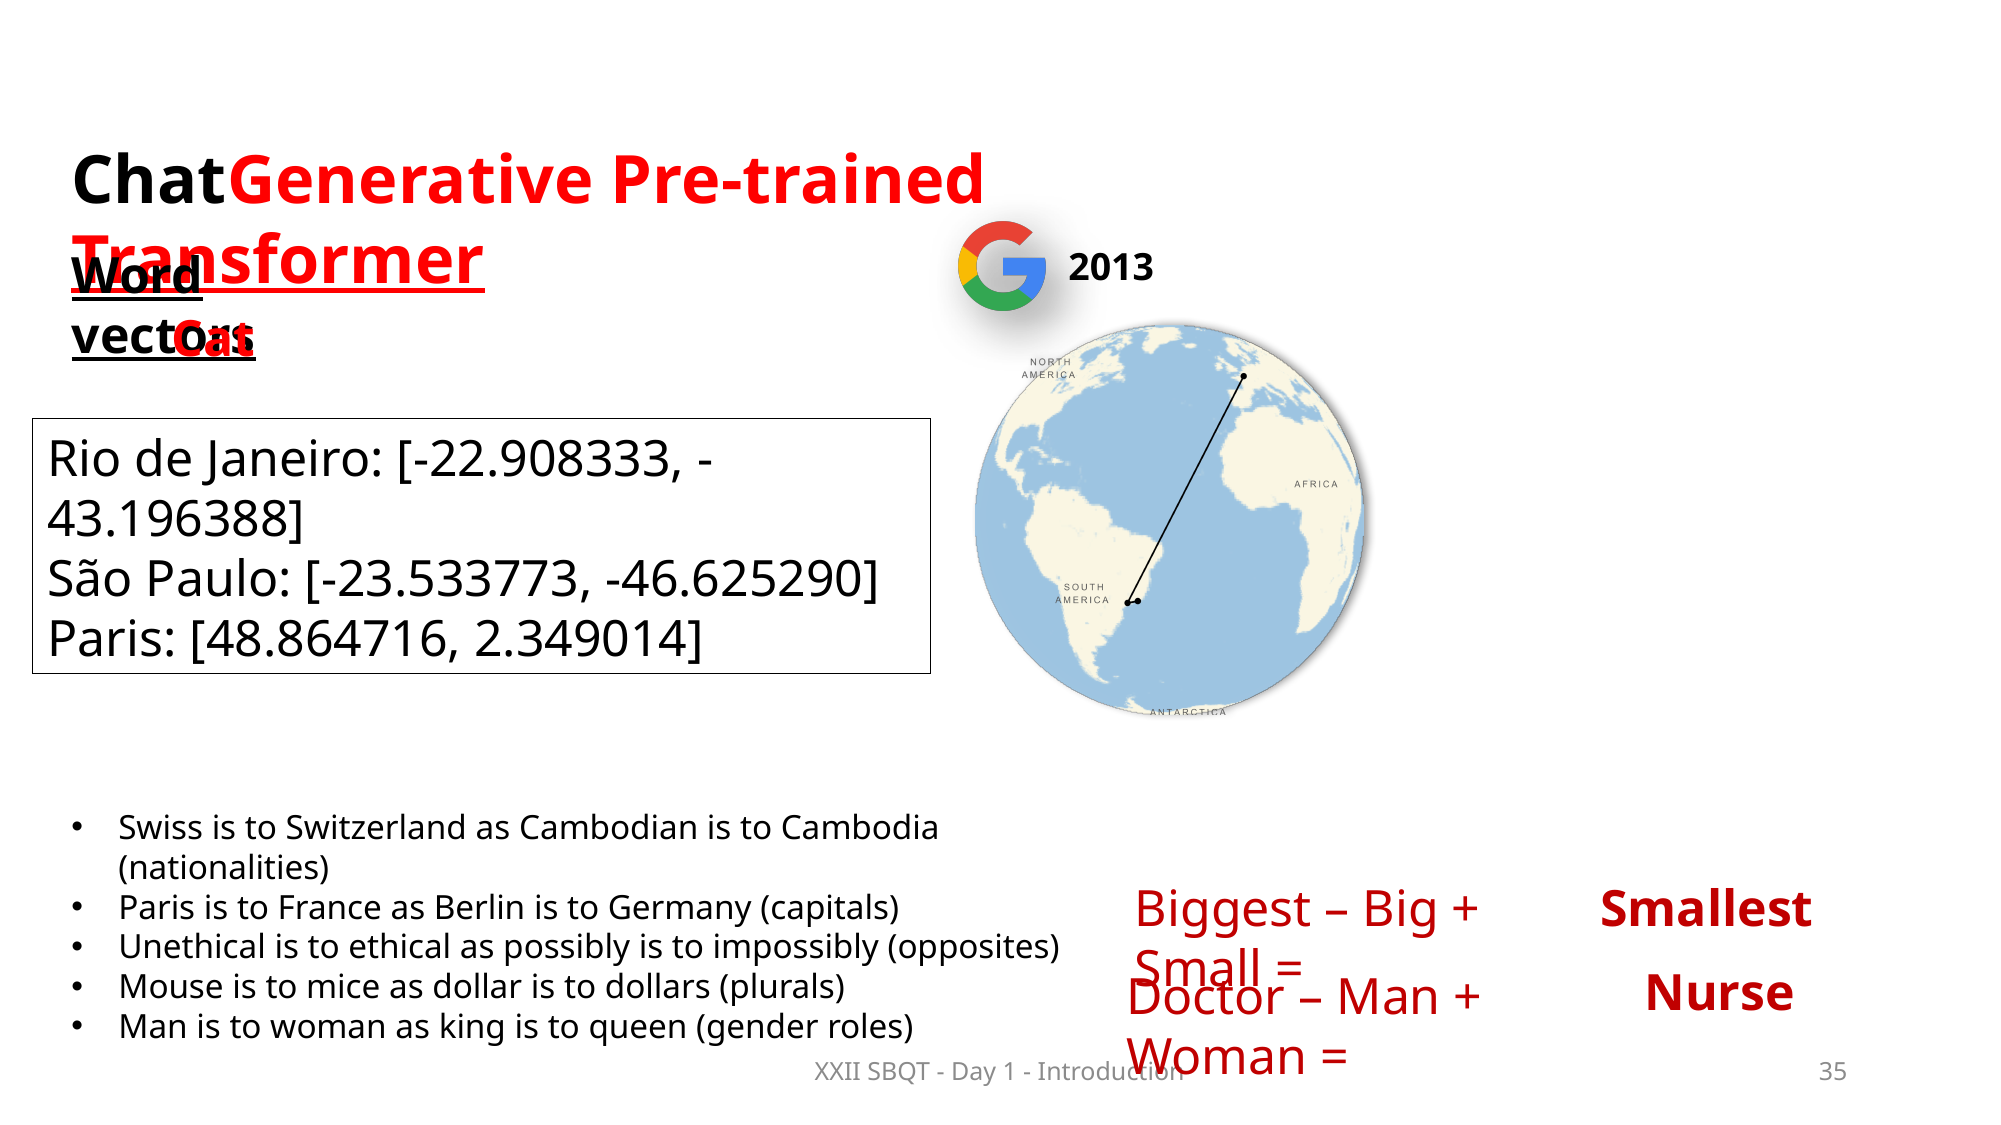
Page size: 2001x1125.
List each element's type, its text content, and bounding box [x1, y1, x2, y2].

text_box Smallest [1585, 869, 1838, 944]
text_box Doctor – Man + Woman = [1111, 957, 1671, 1093]
slide_number 35 [1412, 1042, 1863, 1103]
text_box Nurse [1629, 952, 1882, 1028]
text_box Rio de Janeiro: [-22.908333, -43.196388] São Paulo: [-23.533773, -46.625290] Paris: [48.864716, 2.349014] [32, 418, 931, 674]
text_box Word vectors [56, 236, 382, 371]
text_box Cat [156, 298, 271, 374]
picture [974, 325, 1364, 715]
text_box ChatGenerative Pre-trained Transformer [56, 129, 1332, 384]
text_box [954, 217, 1169, 315]
text_box Biggest – Big + Small = [1120, 869, 1609, 957]
footer XXII SBQT - Day 1 - Introduction [662, 1042, 1338, 1103]
text_box Swiss is to Switzerland as Cambodian is to Cambodia (nationalities) Paris is to France as Berlin is to Germany (capitals) Unethical is to ethical as possibly is to impossibly (opposites) Mouse is to mice as dollar is to dollars (plurals) Man is to woman as king is to queen (gender roles) [56, 798, 1089, 1053]
